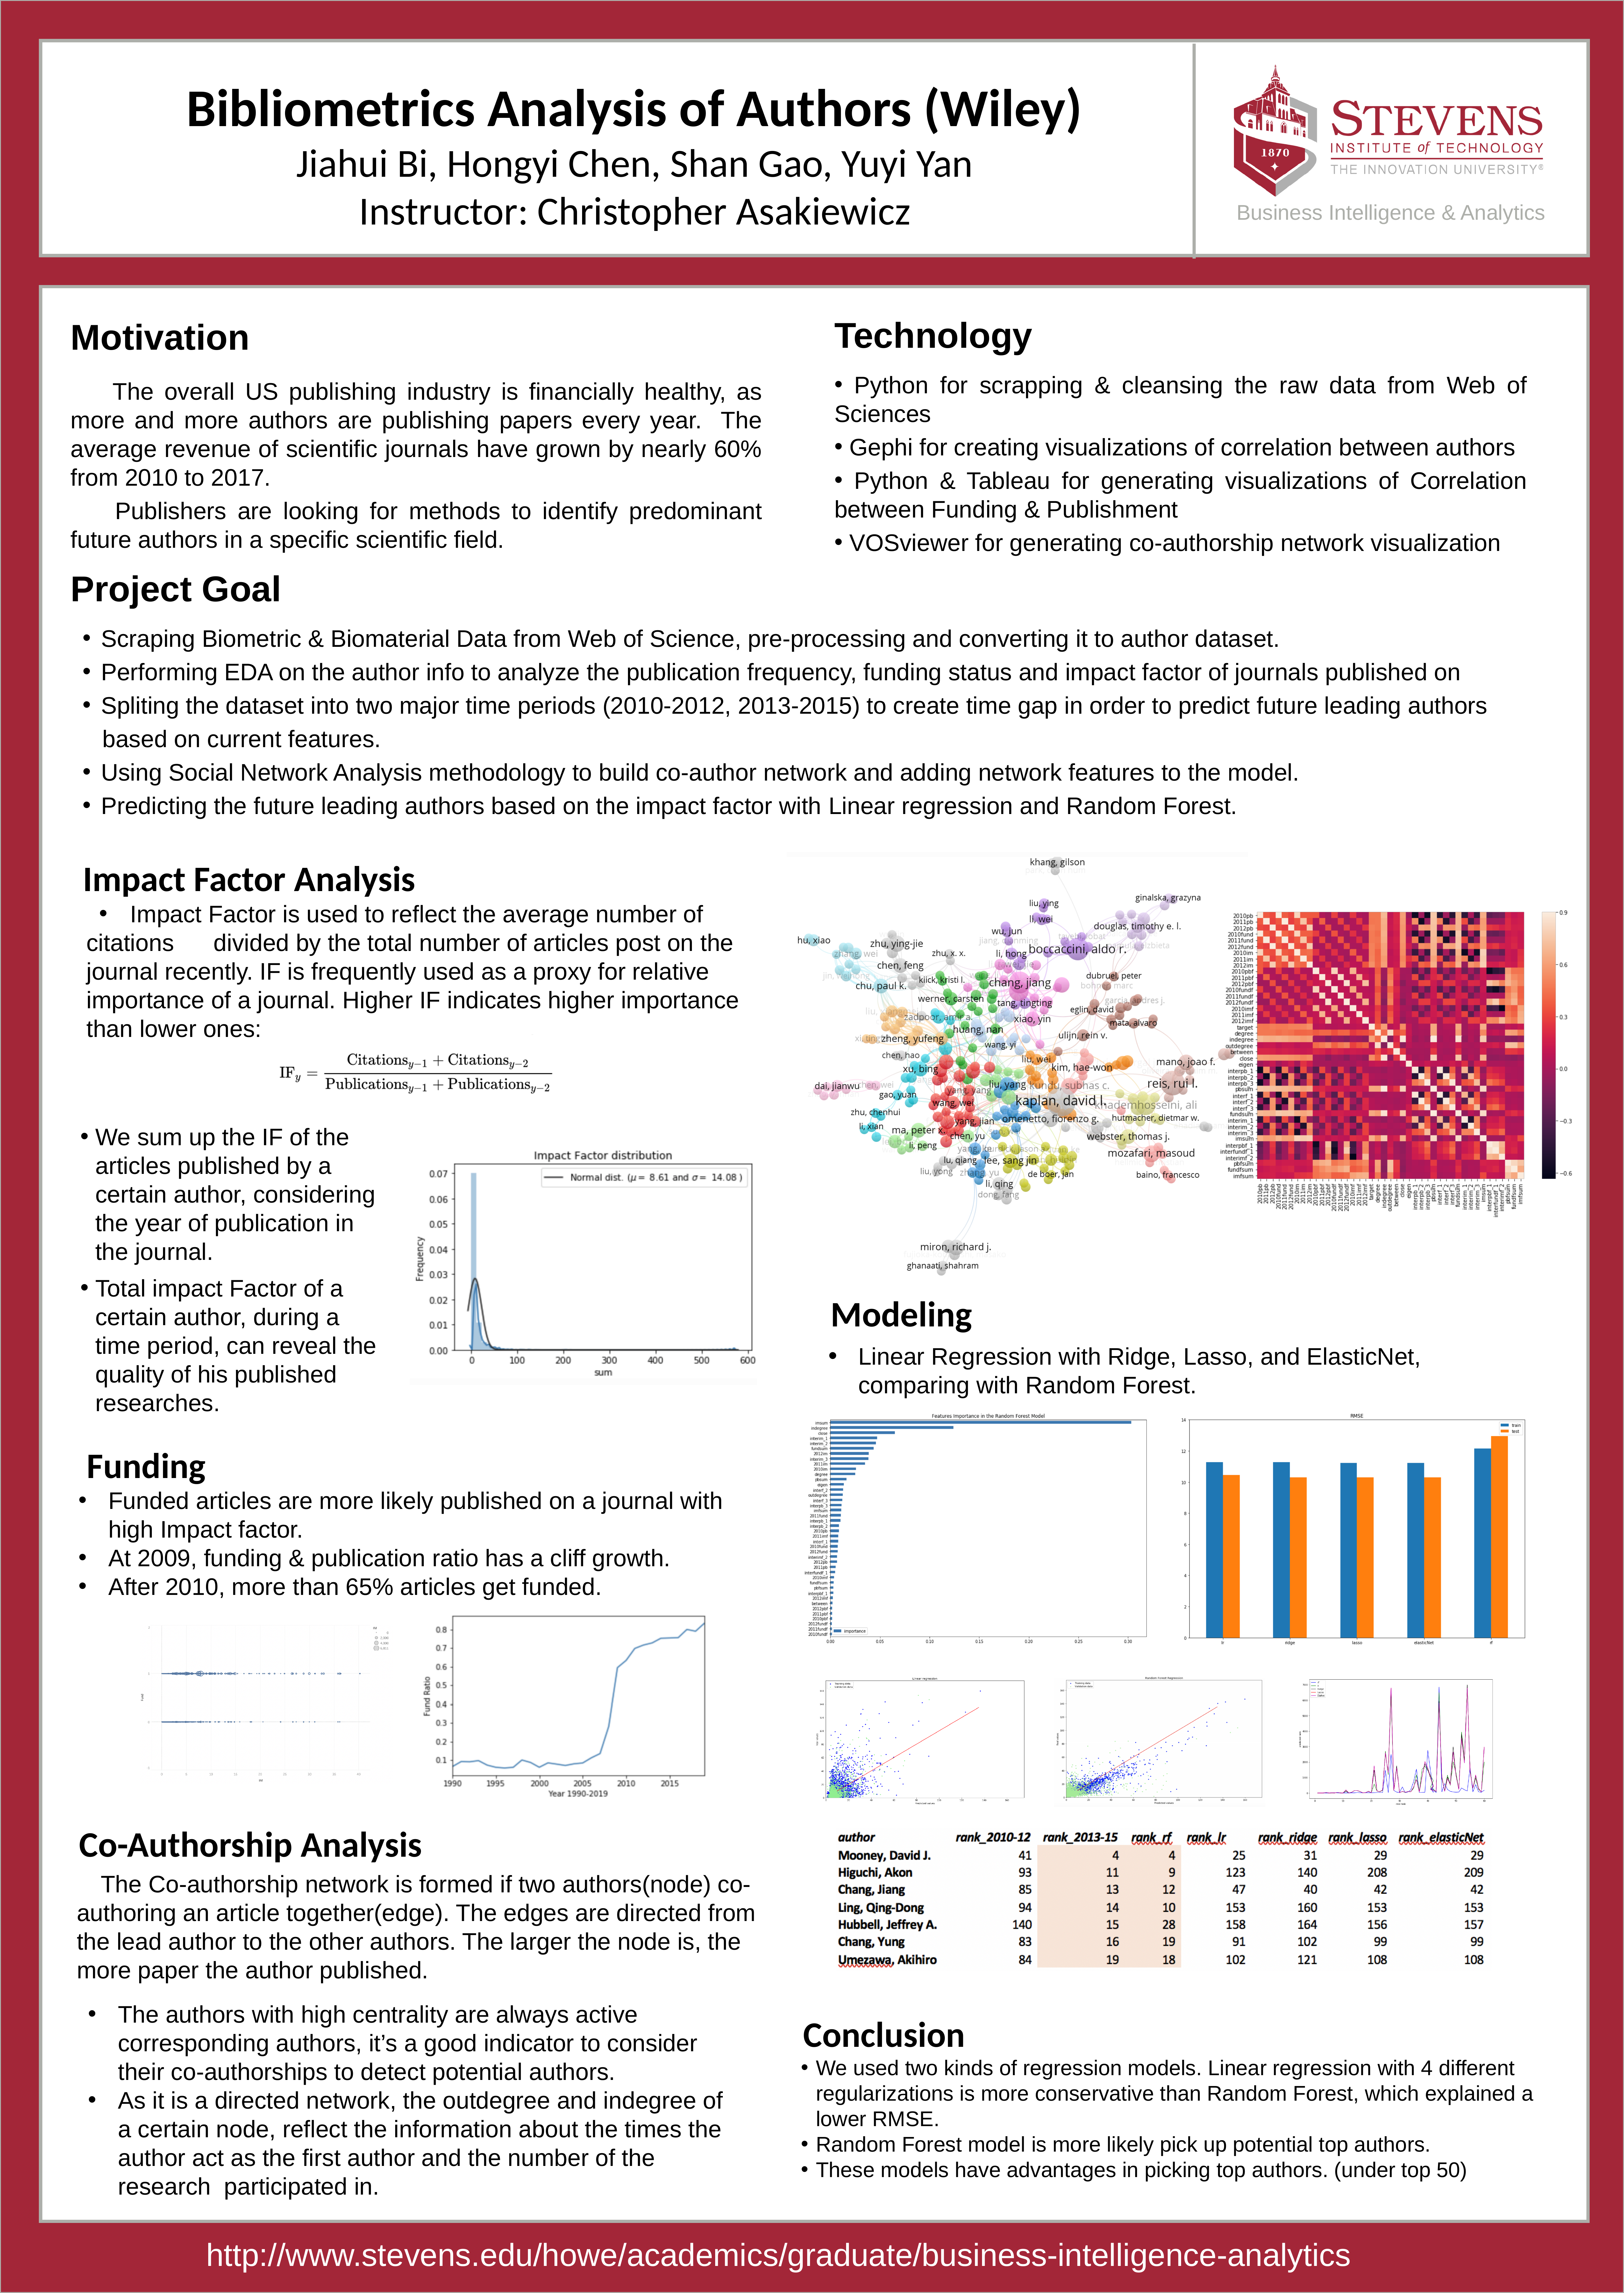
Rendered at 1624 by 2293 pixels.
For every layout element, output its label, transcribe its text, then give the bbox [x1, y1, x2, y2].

picture [1298, 1677, 1495, 1807]
picture [137, 1625, 393, 1784]
picture [415, 1608, 720, 1801]
text_box Modeling Linear Regression with Ridge, Lasso, and ElasticNet, comparing with Random Forest. [806, 1279, 1561, 1981]
text_box Funding Funded articles are more likely published on a journal with high Impact factor. At 2009, funding & publication ratio has a cliff growth. After 2010, more than 65% articles get funded. [38, 1431, 793, 1801]
text_box http://www.stevens.edu/howe/academics/graduate/business-intelligence-analytics [175, 2232, 1383, 2275]
picture [804, 1411, 1154, 1647]
picture [1234, 64, 1543, 196]
text_box Co-Authorship Analysis The Co-authorship network is formed if two authors(node) co-authoring an article together(edge). The edges are directed from the lead author to the other authors. The larger the node is, the more paper the author published. [48, 1816, 785, 2193]
text_box Business Intelligence & Analytics [1230, 196, 1552, 227]
picture [815, 1676, 1026, 1806]
picture [410, 1144, 757, 1385]
text_box Technology Python for scrapping & cleansing the raw data from Web of Sciences Gephi for creating visualizations of correlation between authors Python & Tableau for generating visualizations of Correlation between Funding & Publishment VOSviewer for generating co-authorship network visualization [812, 301, 1550, 554]
text_box Motivation The overall US publishing industry is financially healthy, as more and more authors are publishing papers every year. The average revenue of scientific journals have grown by nearly 60% from 2010 to 2017. Publishers are looking for methods to identify predominant future authors in a specific scientific field. [48, 303, 785, 554]
text_box We sum up the IF of the articles published by a certain author, considering the year of publication in the journal. Total impact Factor of a certain author, during a time period, can reveal the quality of his published researches. [52, 1119, 385, 1419]
text_box Conclusion We used two kinds of regression models. Linear regression with 4 different regularizations is more conservative than Random Forest, which explained a lower RMSE. Random Forest model is more likely pick up potential top authors. These models have advantages in picking top authors. (under top 50) [796, 2009, 1582, 2210]
text_box Impact Factor Analysis Impact Factor is used to reflect the average number of citations divided by the total number of articles post on the journal recently. IF is frequently used as a proxy for relative importance of a journal. Higher IF indicates higher importance than lower ones: [52, 851, 785, 1420]
text_box Project Goal Scraping Biometric & Biomaterial Data from Web of Science, pre-processing and converting it to author dataset. Performing EDA on the author info to analyze the publication frequency, funding status and impact factor of journals published on Spliting the dataset into two major time periods (2010-2012, 2013-2015) to create time gap in order to predict future leading authors based on current features. Using Social Network Analysis methodology to build co-author network and adding network features to the model. Predicting the future leading authors based on the impact factor with Linear regression and Random Forest. [48, 554, 1594, 834]
picture [836, 1826, 1492, 1971]
text_box The authors with high centrality are always active corresponding authors, it’s a good indicator to consider their co-authorships to detect potential authors. As it is a directed network, the outdegree and indegree of a certain node, reflect the information about the times the author act as the first author and the number of the research participated in. [59, 1996, 731, 2202]
title Bibliometrics Analysis of Authors (Wiley) Jiahui Bi, Hongyi Chen, Shan Gao, Yuyi Yan Instructor: Christopher Asakiewicz [96, 20, 1174, 286]
picture [1179, 1411, 1529, 1647]
picture [265, 1034, 581, 1109]
picture [1054, 1677, 1266, 1807]
picture [787, 852, 1576, 1281]
